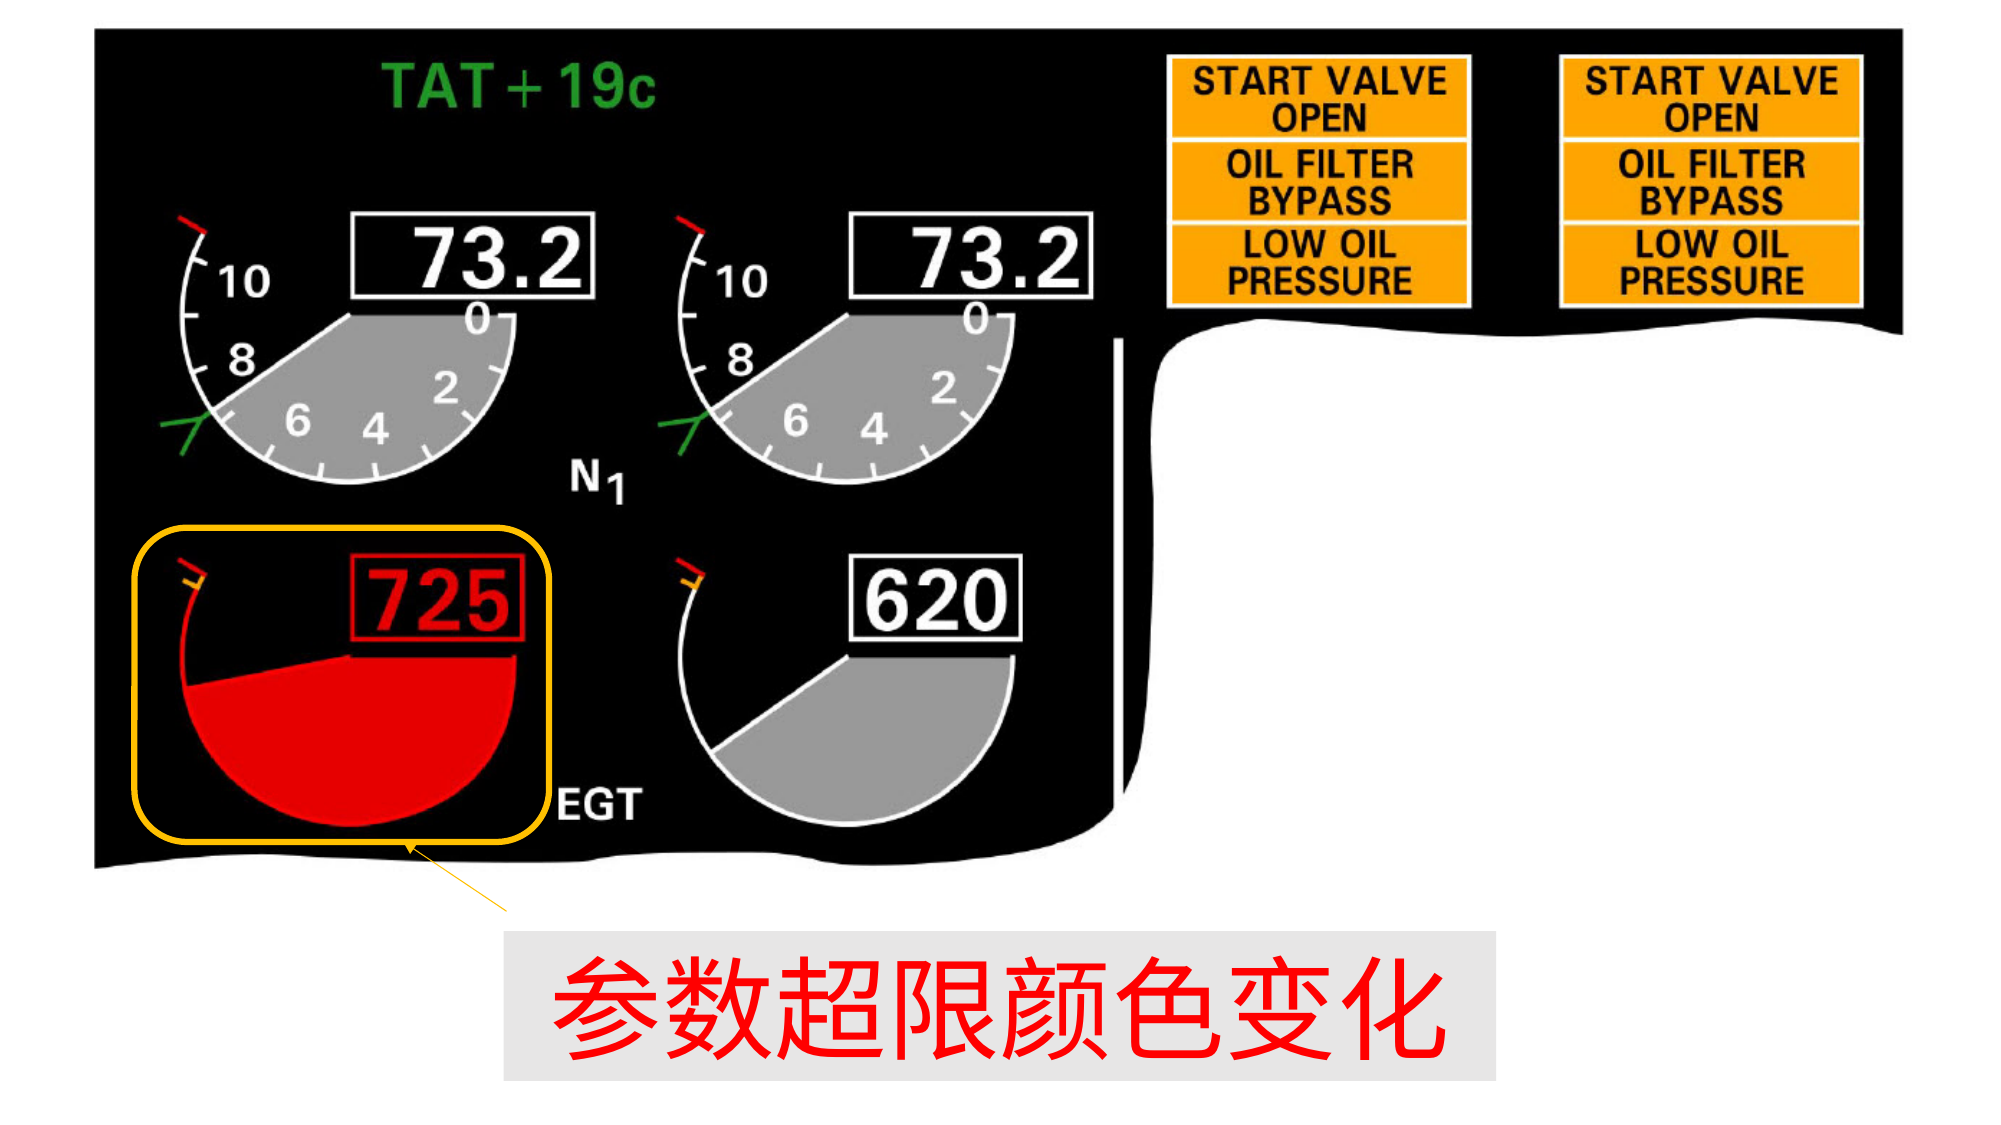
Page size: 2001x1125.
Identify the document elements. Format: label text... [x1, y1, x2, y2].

picture [83, 20, 1917, 879]
text_box 参数超限颜色变化 [503, 931, 1497, 1081]
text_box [403, 841, 507, 912]
